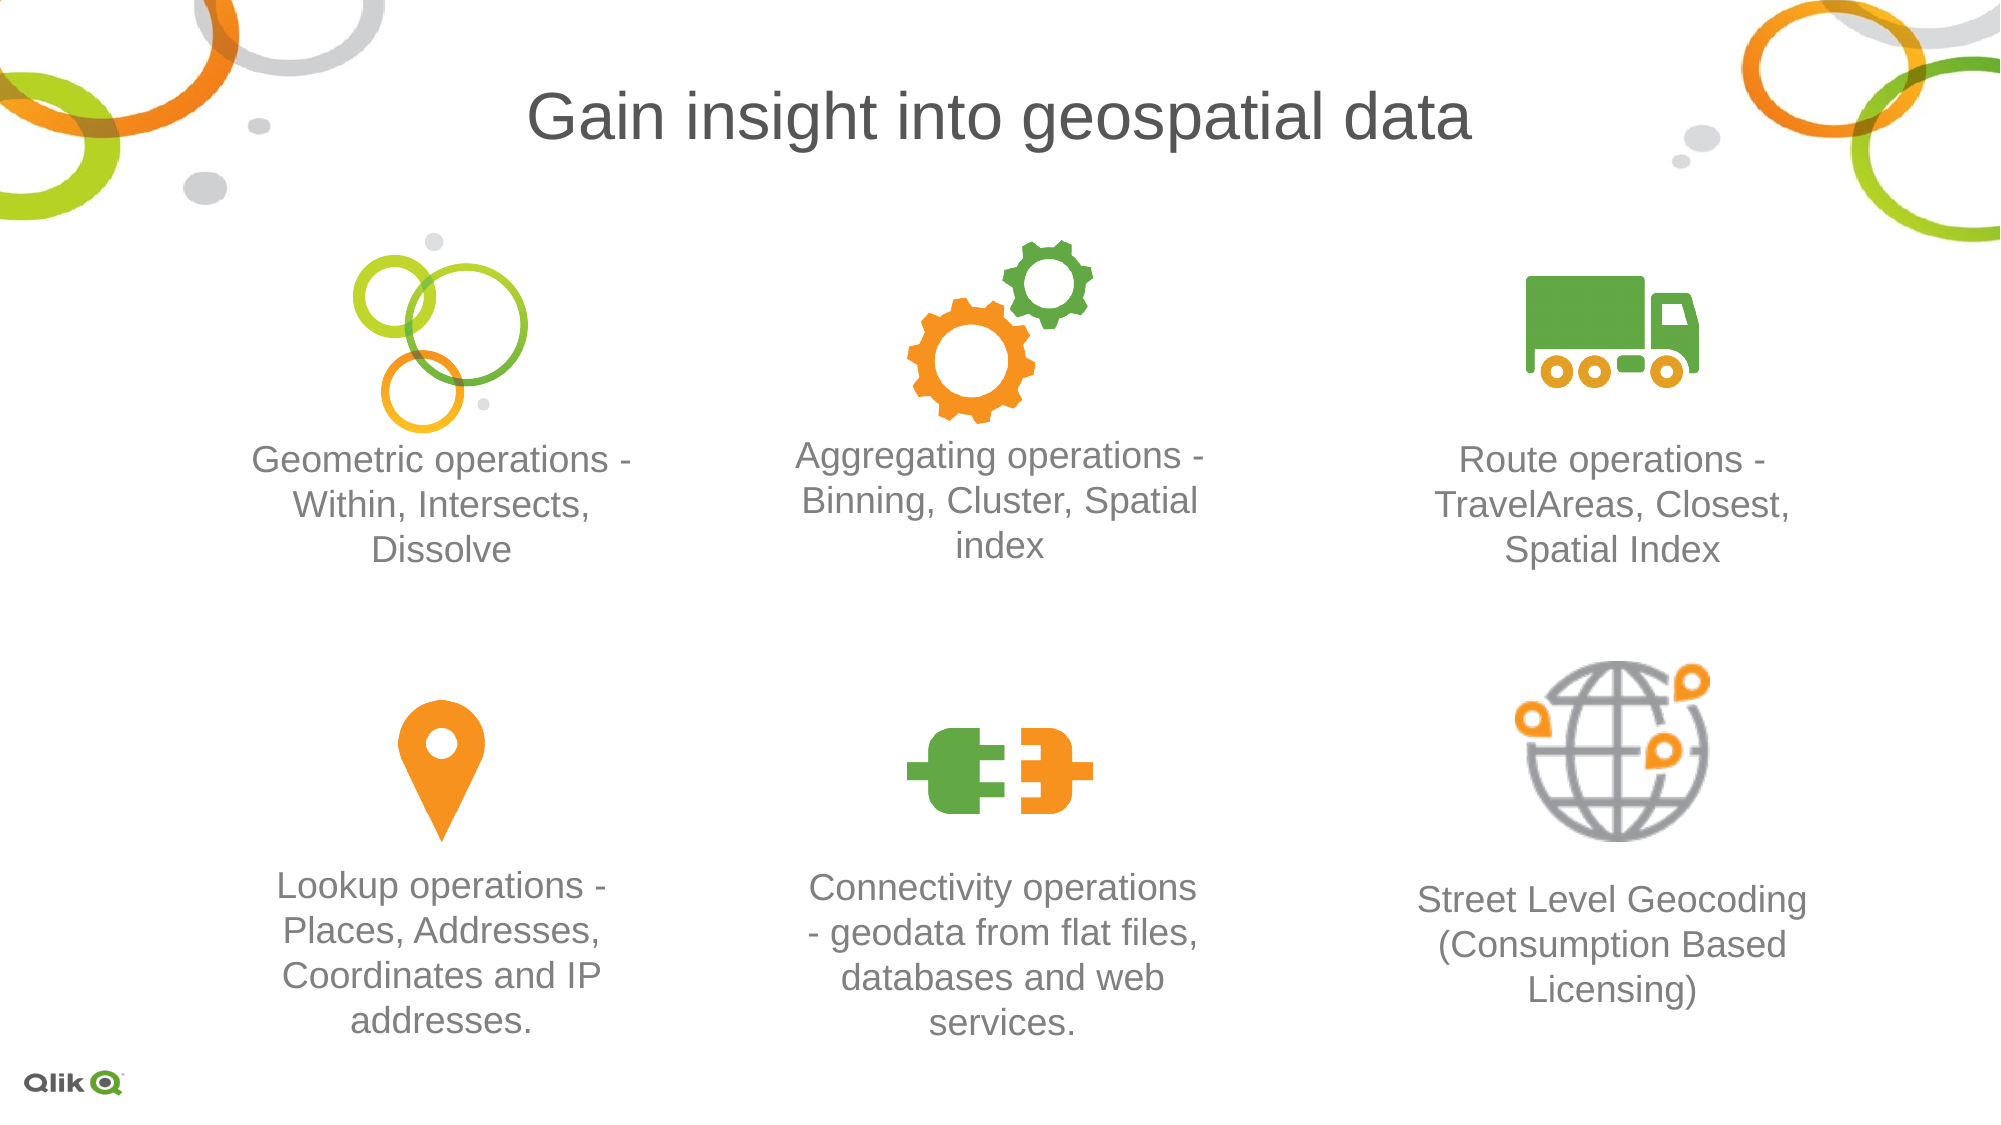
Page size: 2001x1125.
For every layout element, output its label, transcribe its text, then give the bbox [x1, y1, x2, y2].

picture [23, 1070, 125, 1096]
text_box Aggregating operations - Binning, Cluster, Spatial index [779, 423, 1220, 574]
picture [0, 0, 392, 72]
text_box Route operations -TravelAreas, Closest, Spatial Index [1392, 427, 1833, 578]
picture [0, 154, 547, 438]
picture [907, 239, 1093, 424]
title Gain insight into geospatial data [0, 72, 2000, 154]
picture [398, 699, 486, 843]
picture [1664, 0, 2000, 72]
picture [907, 728, 1093, 814]
text_box Geometric operations - Within, Intersects, Dissolve [221, 427, 662, 578]
picture [1526, 276, 1699, 388]
text_box Street Level Geocoding (Consumption Based Licensing) [1392, 867, 1833, 1018]
text_box Lookup operations -Places, Addresses, Coordinates and IP addresses. [221, 854, 662, 1049]
picture [1664, 154, 2000, 245]
text_box Connectivity operations - geodata from flat files, databases and web services. [782, 855, 1223, 1051]
picture [1515, 661, 1710, 843]
